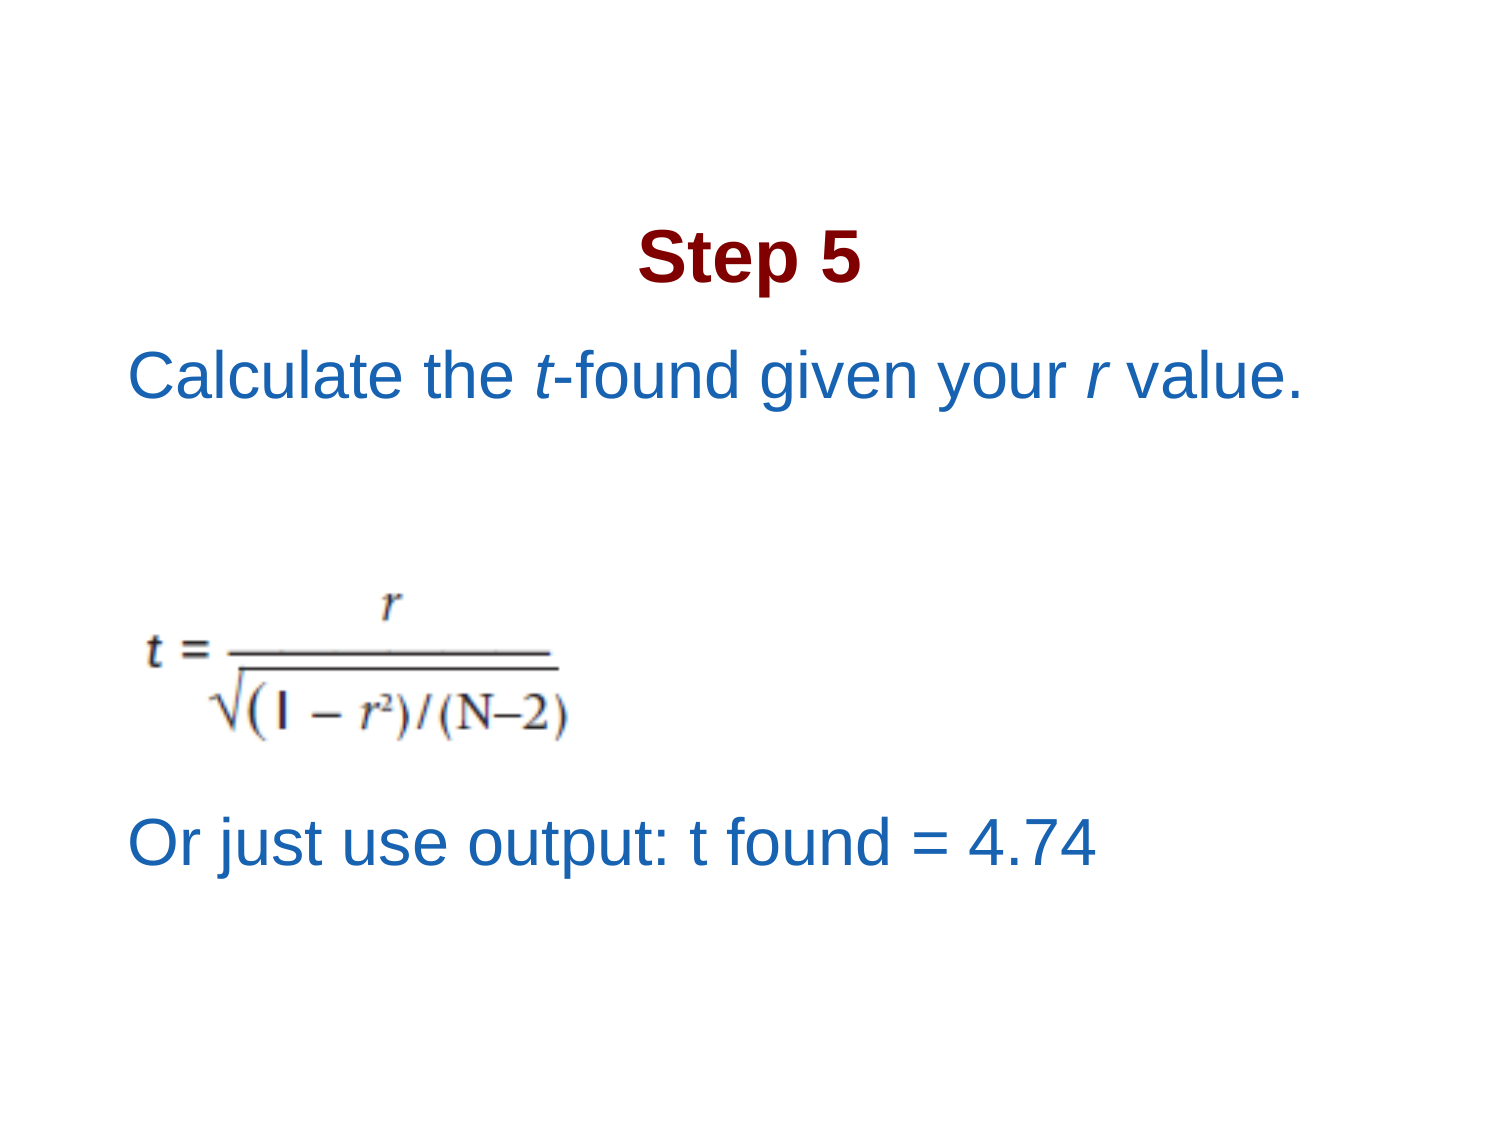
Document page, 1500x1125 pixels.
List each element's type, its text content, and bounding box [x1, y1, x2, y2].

title Step 5 [112, 200, 1388, 288]
list Calculate the t-found given your r value. Or just use output: t found = 4.74 [112, 324, 1388, 1000]
picture [74, 537, 635, 763]
